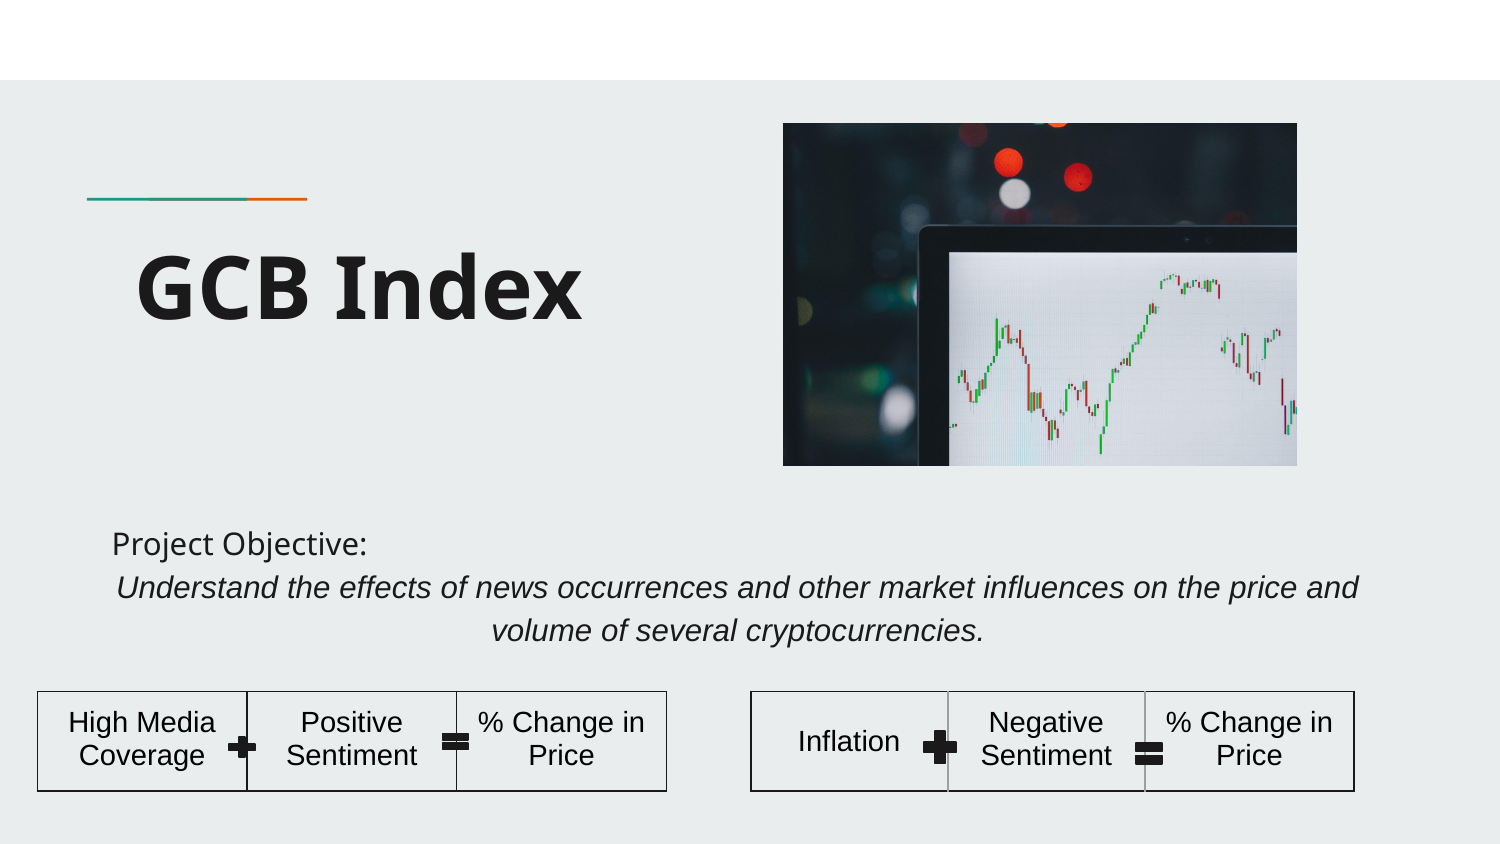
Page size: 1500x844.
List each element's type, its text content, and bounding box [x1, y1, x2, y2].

table_header Positive Sentiment [248, 692, 456, 790]
text_box [1136, 743, 1162, 752]
text_box [229, 737, 255, 758]
text_box [442, 733, 469, 741]
table_header Negative Sentiment [949, 692, 1144, 790]
text_box [923, 731, 957, 764]
text_box [1136, 755, 1162, 764]
title GCB Index [119, 216, 610, 361]
table_header High Media Coverage [38, 692, 246, 790]
text_box [442, 743, 469, 750]
table_header Inflation [752, 692, 947, 790]
picture [782, 123, 1297, 467]
table_header % Change in Price [1146, 692, 1353, 790]
table_header % Change in Price [457, 692, 666, 790]
subtitle Project Objective: Understand the effects of news occurrences and other market influences on the price and volume of several cryptocurrencies. [96, 503, 1381, 674]
